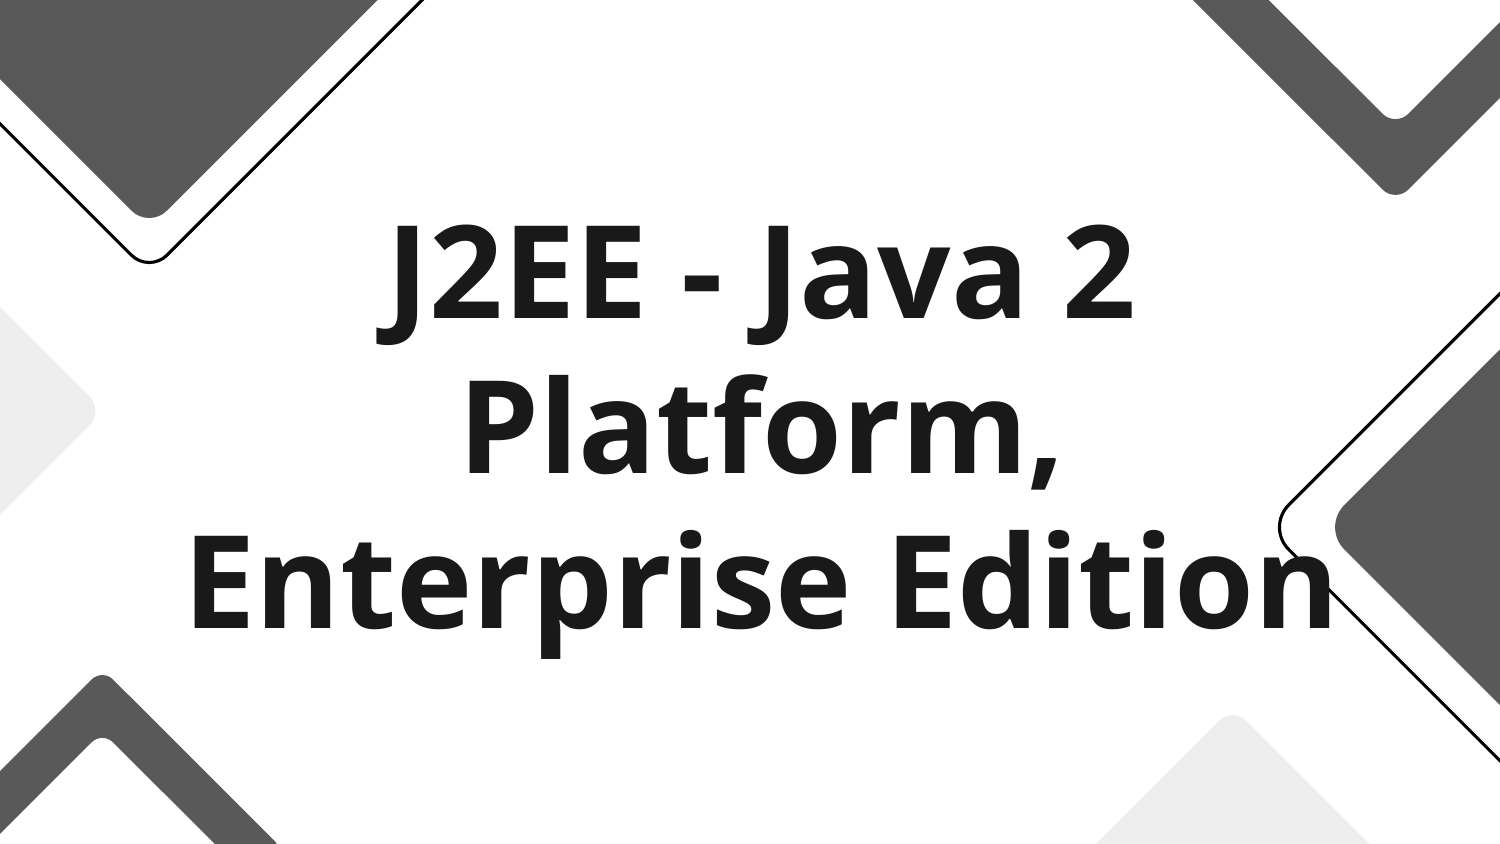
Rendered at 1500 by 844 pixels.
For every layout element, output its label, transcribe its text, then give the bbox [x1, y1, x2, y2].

title J2EE - Java 2 Platform, Enterprise Edition [146, 211, 1378, 633]
